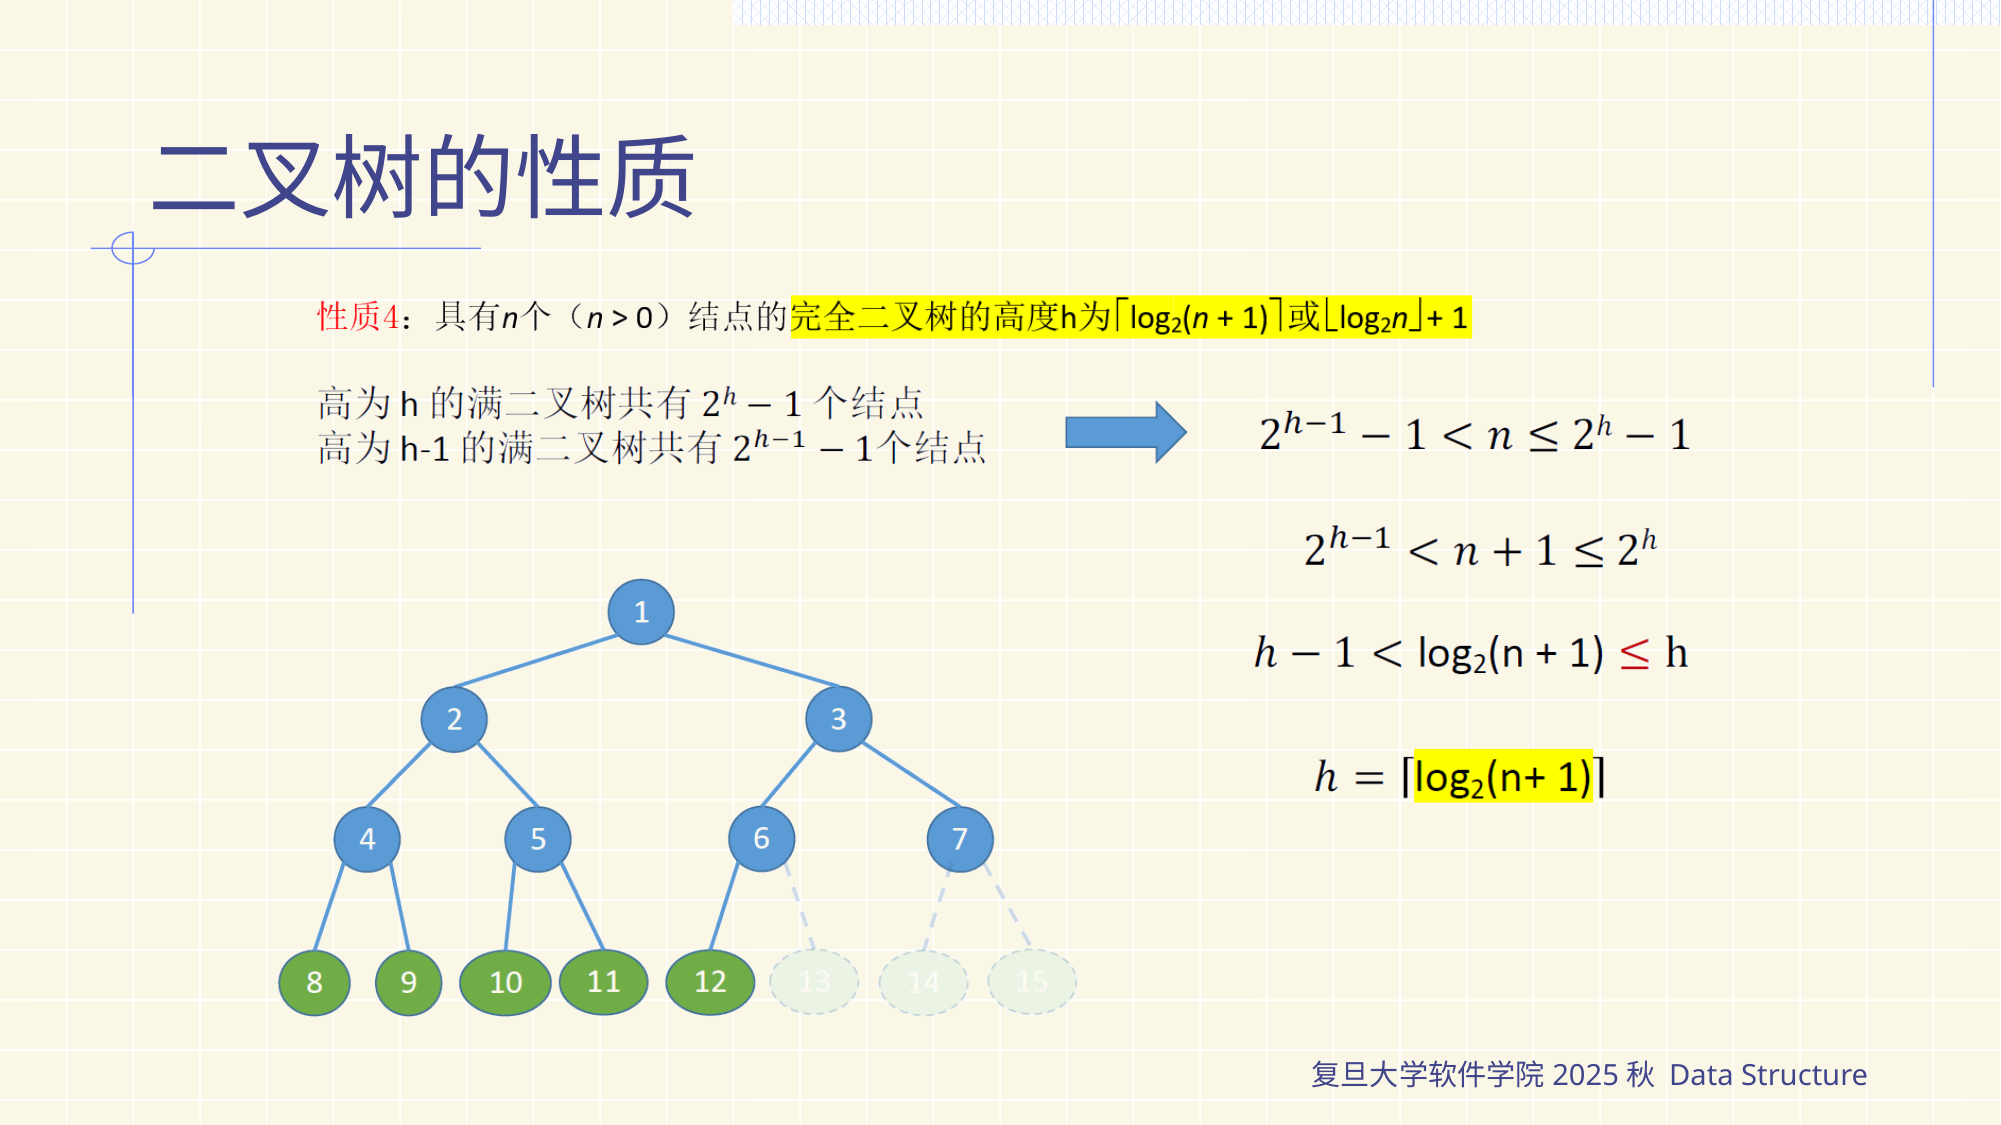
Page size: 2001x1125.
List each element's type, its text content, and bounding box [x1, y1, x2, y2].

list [220, 257, 1776, 1047]
title 二叉树的性质 [133, 50, 1834, 238]
